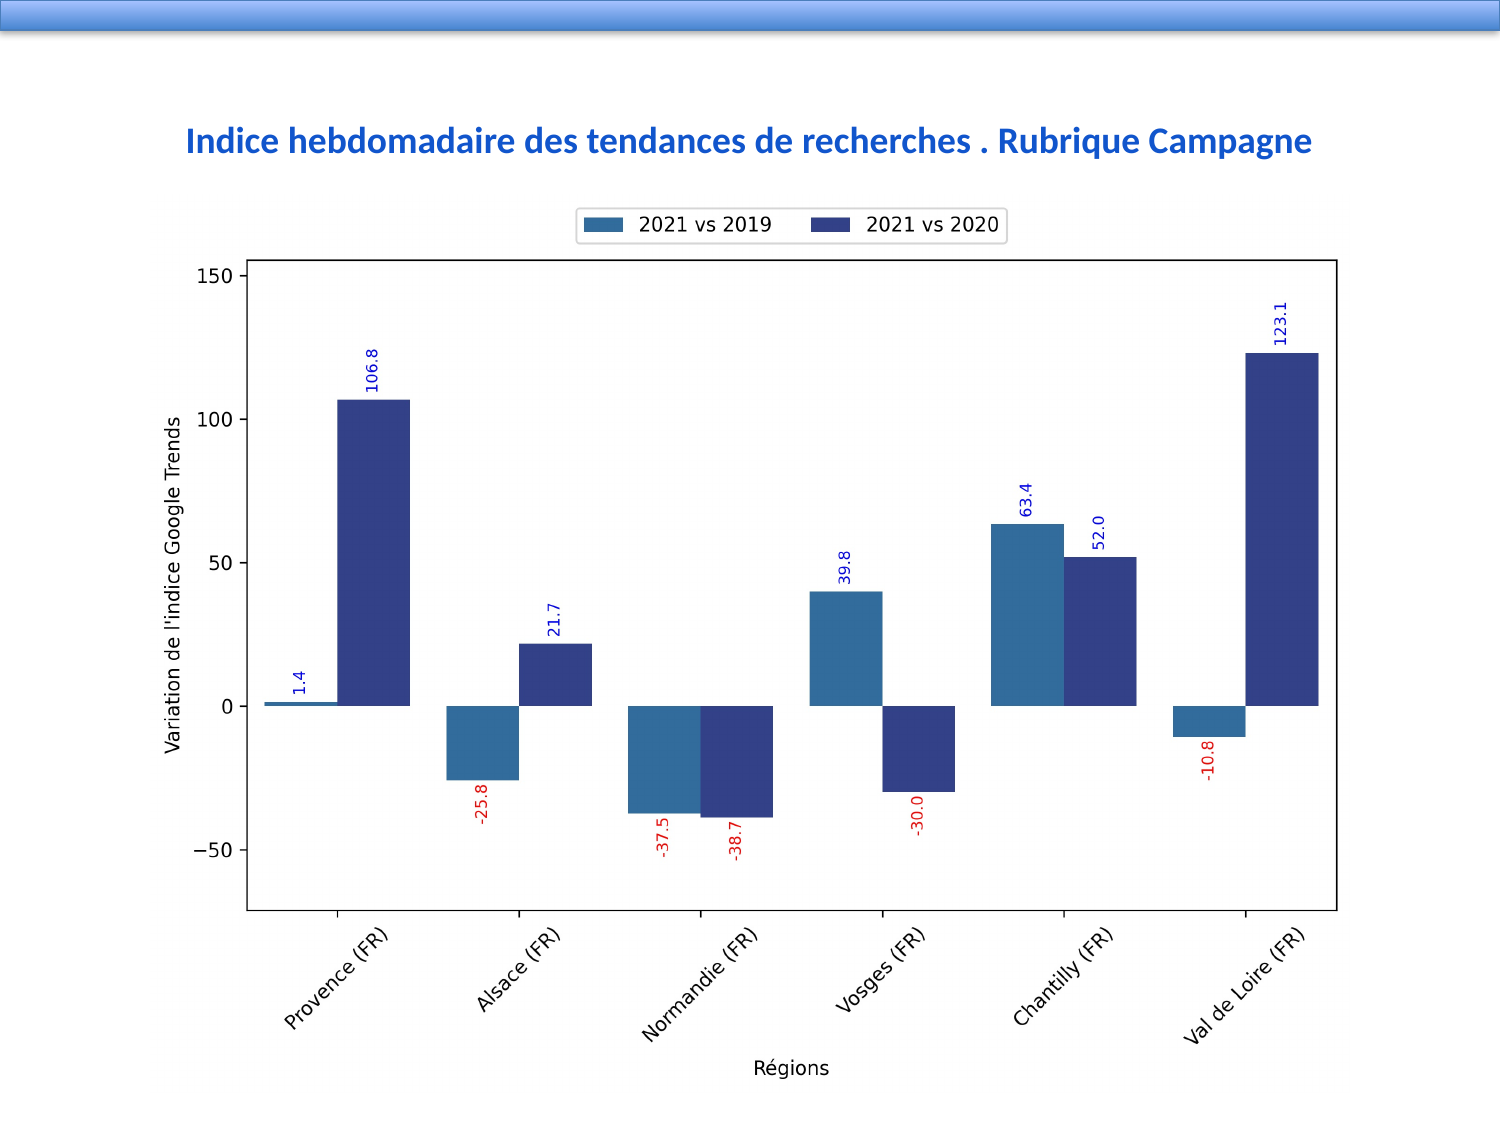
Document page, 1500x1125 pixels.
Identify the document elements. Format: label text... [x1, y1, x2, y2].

title Indice hebdomadaire des tendances de recherches . Rubrique Campagne [75, 45, 1425, 233]
text_box [0, 0, 1500, 31]
picture [149, 194, 1351, 1094]
